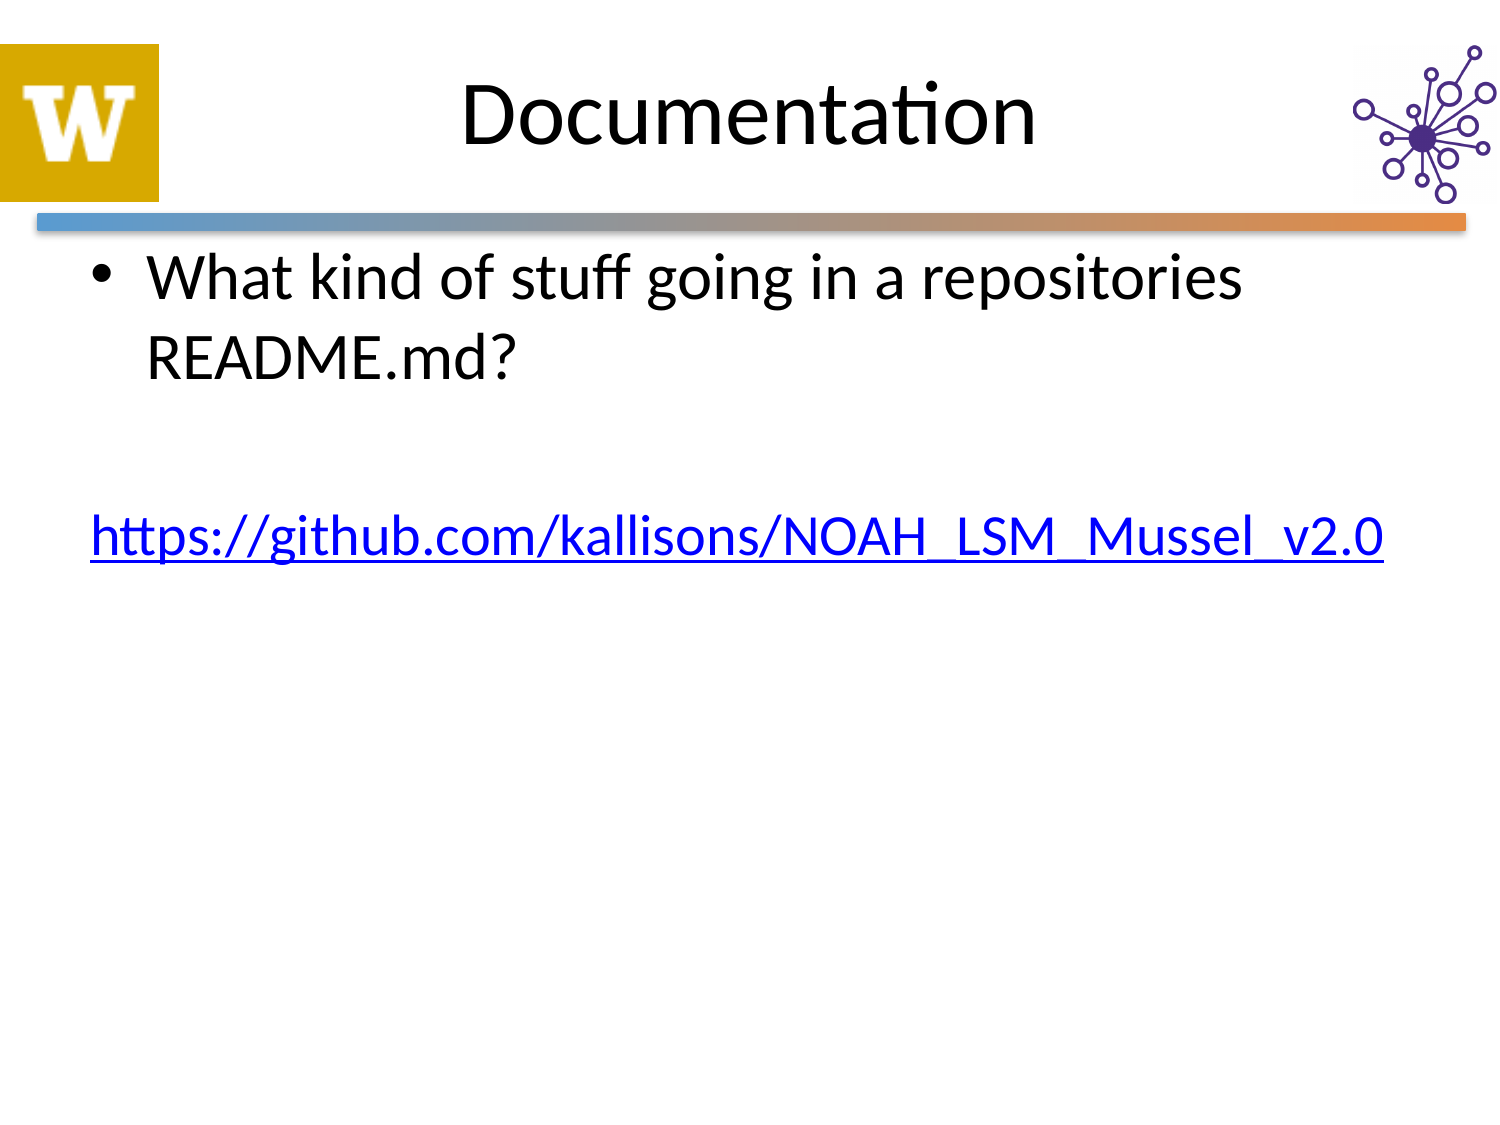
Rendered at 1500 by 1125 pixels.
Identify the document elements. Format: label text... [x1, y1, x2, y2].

picture [1425, 45, 1497, 204]
picture [0, 44, 159, 202]
list What kind of stuff going in a repositories README.md? https://github.com/kallisons/NOAH_LSM_Mussel_v2.0 [75, 224, 1425, 975]
title Documentation [75, 45, 1425, 224]
